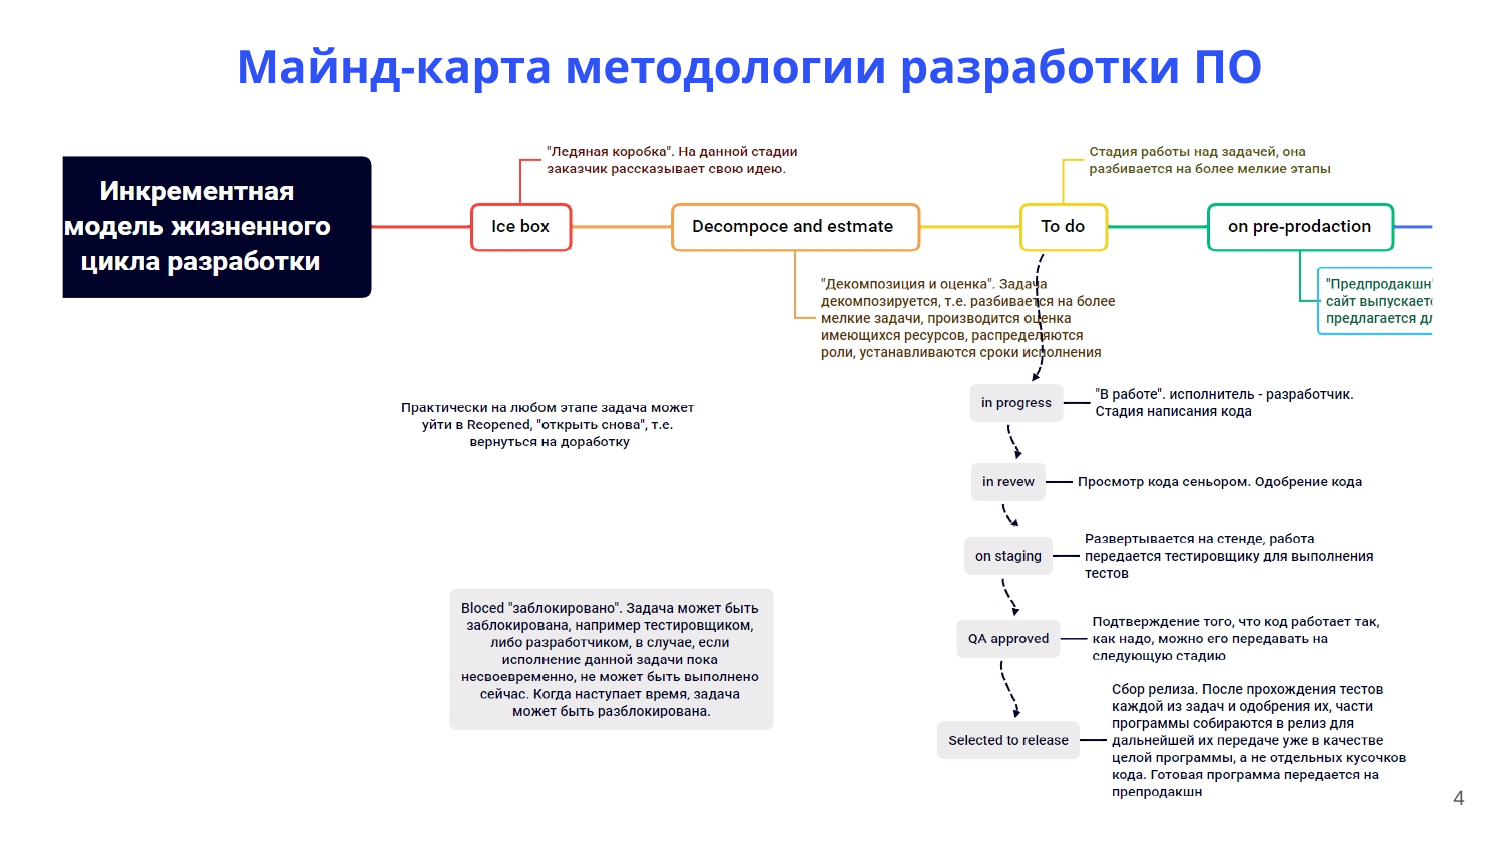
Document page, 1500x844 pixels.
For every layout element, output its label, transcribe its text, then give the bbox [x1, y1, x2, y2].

title Майнд-карта методологии разработки ПО [51, 23, 1449, 117]
picture [62, 93, 1433, 836]
slide_number 4 [1437, 771, 1480, 824]
